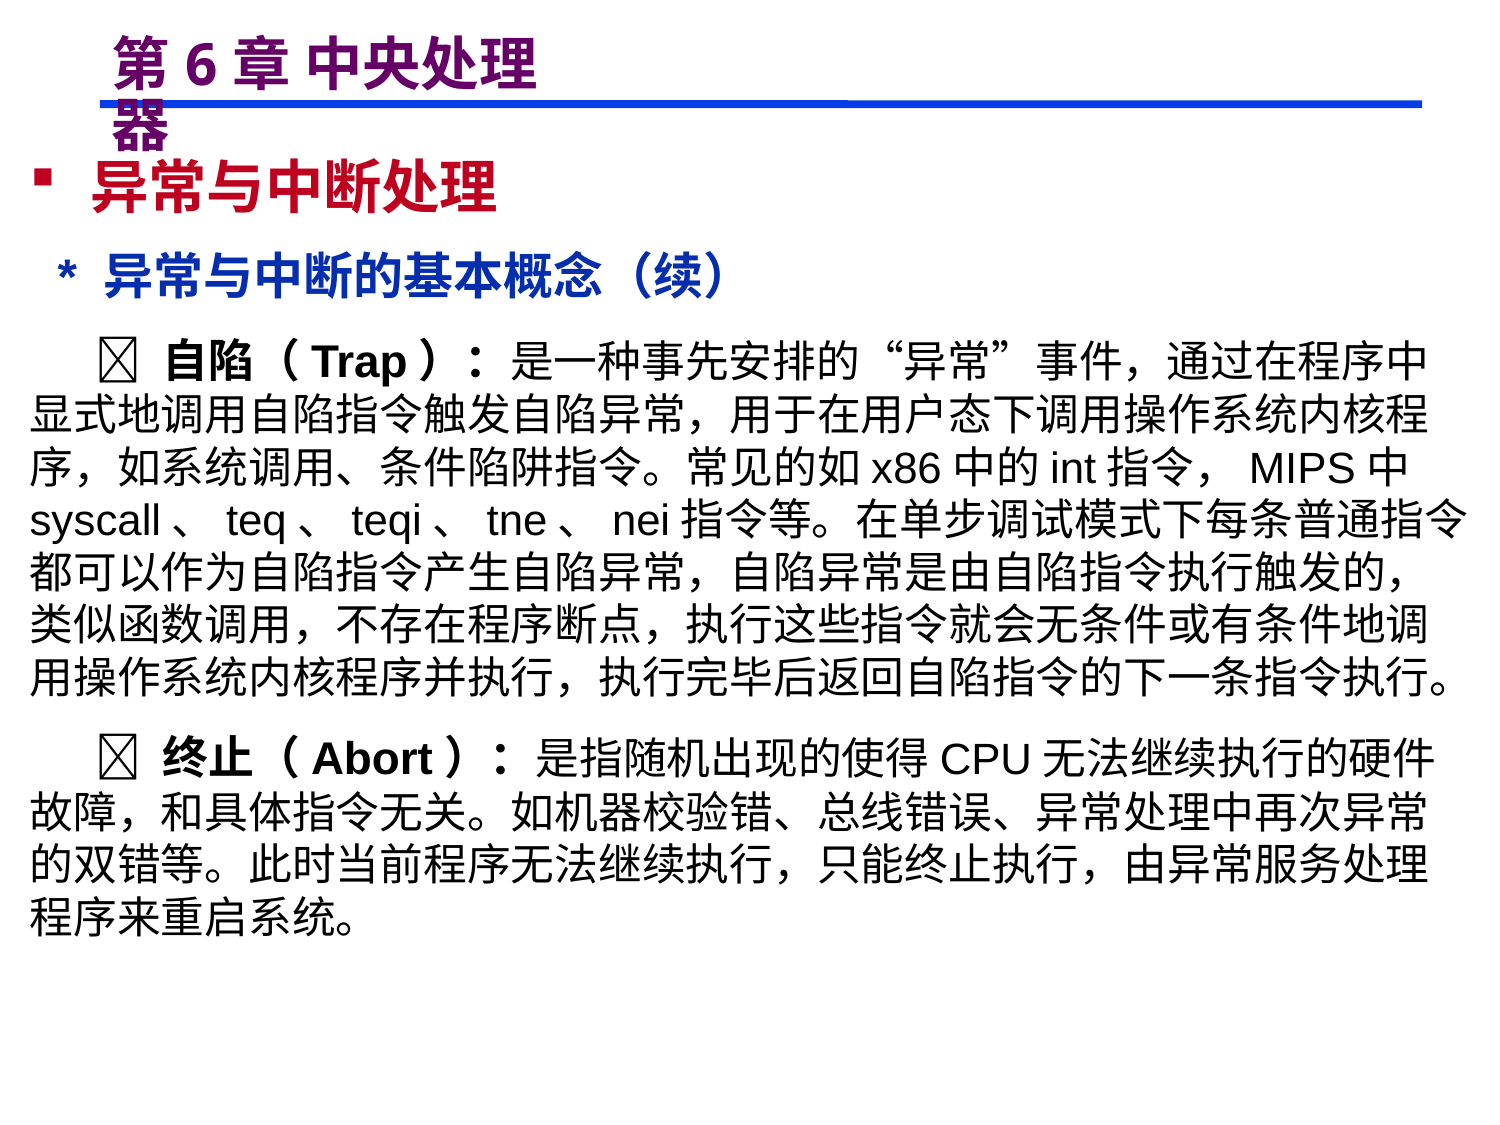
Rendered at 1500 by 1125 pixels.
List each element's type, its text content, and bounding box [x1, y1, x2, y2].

title 第6章 中央处理器 [100, 32, 593, 230]
subtitle 异常与中断处理 * 异常与中断的基本概念（续）  自陷（Trap）：是一种事先安排的“异常”事件，通过在程序中显式地调用自陷指令触发自陷异常，用于在用户态下调用操作系统内核程序，如系统调用、条件陷阱指令。常见的如x86中的int指令，MIPS中syscall、teq、teqi、tne、nei指令等。在单步调试模式下每条普通指令都可以作为自陷指令产生自陷异常，自陷异常是由自陷指令执行触发的，类似函数调用，不存在程序断点，执行这些指令就会无条件或有条件地调用操作系统内核程序并执行，执行完毕后返回自陷指令的下一条指令执行。  终止（Abort）：是指随机出现的使得CPU无法继续执行的硬件故障，和具体指令无关。如机器校验错、总线错误、异常处理中再次异常的双错等。此时当前程序无法继续执行，只能终止执行，由异常服务处理程序来重启系统。 [14, 141, 1486, 957]
